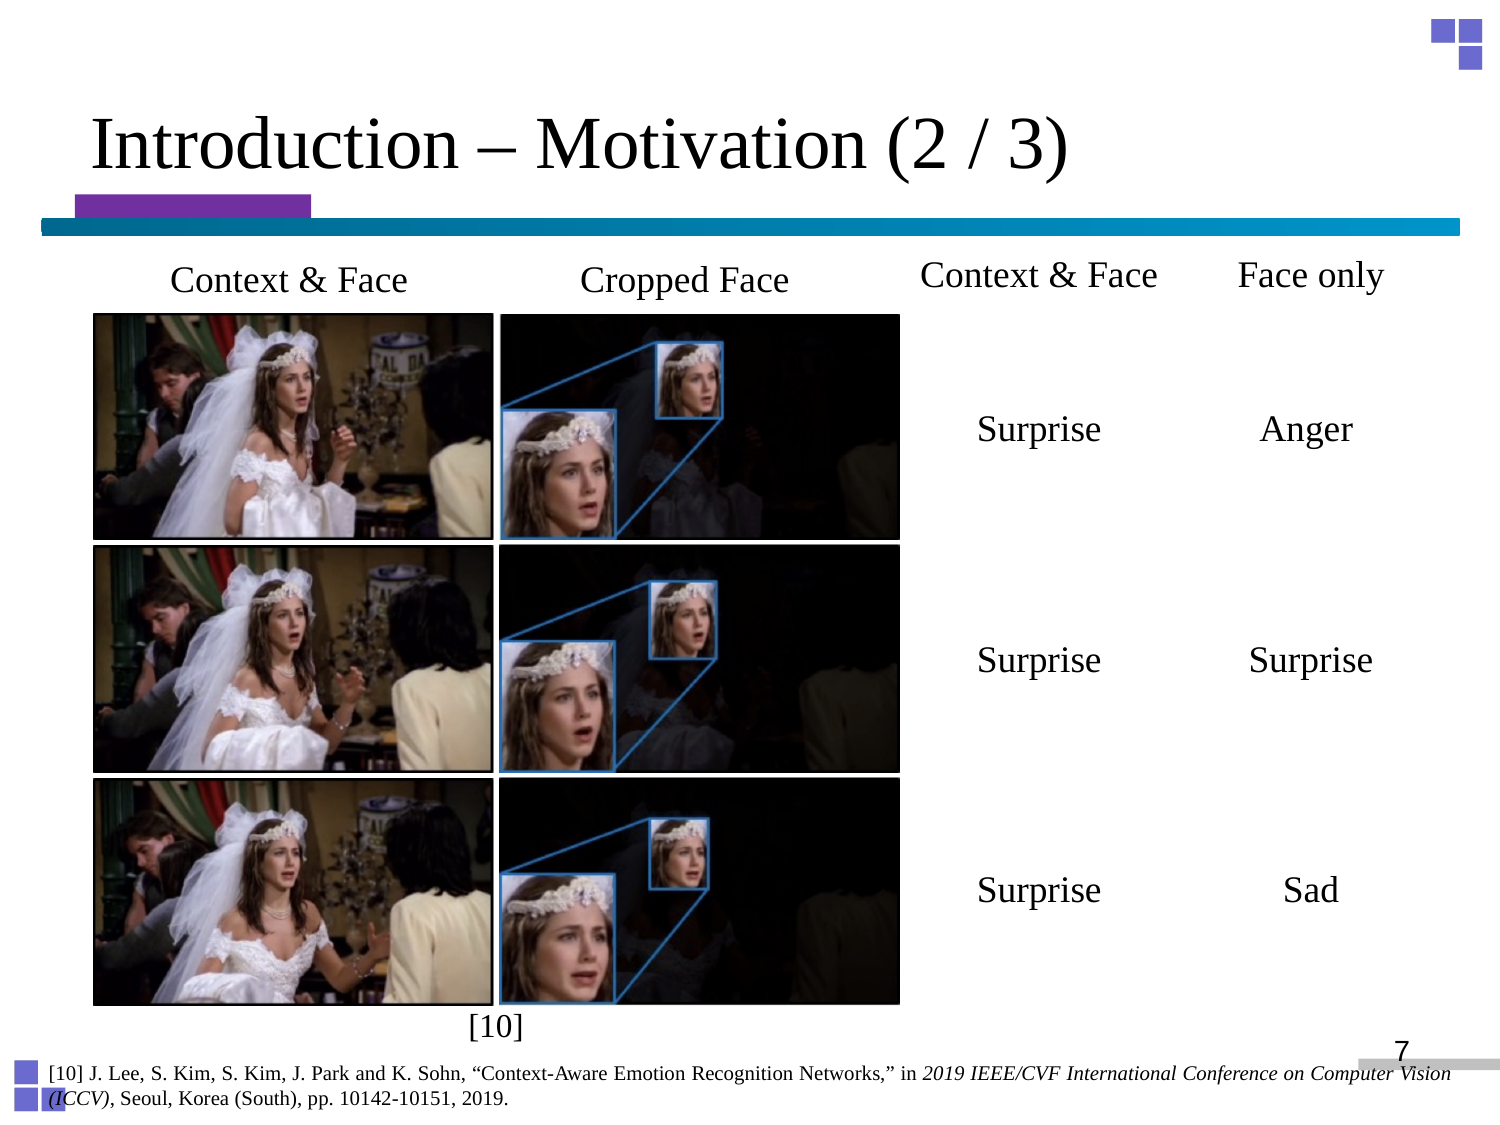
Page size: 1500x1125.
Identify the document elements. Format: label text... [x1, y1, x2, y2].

table_header Face only [1175, 236, 1447, 313]
table_cell Surprise [1175, 544, 1447, 775]
table_cell Sad [1175, 775, 1447, 1005]
table_header Context & Face [904, 236, 1175, 313]
table_cell Surprise [904, 775, 1175, 1005]
text_box [10] J. Lee, S. Kim, S. Kim, J. Park and K. Sohn, “Context-Aware Emotion Recognition Networks,” in 2019 IEEE/CVF International Conference on Computer Vision (ICCV), Seoul, Korea (South), pp. 10142-10151, 2019. [33, 1052, 1467, 1117]
picture [88, 308, 904, 1012]
table_cell Surprise [904, 544, 1175, 775]
text_box Context & Face [135, 247, 443, 308]
slide_number 7 [1074, 1024, 1425, 1103]
title Introduction – Motivation (2 / 3) [75, 45, 1425, 233]
text_box [10] [342, 1012, 650, 1052]
text_box Cropped Face [531, 247, 839, 308]
table_cell Anger [1175, 313, 1447, 544]
table_cell Surprise [904, 313, 1175, 544]
